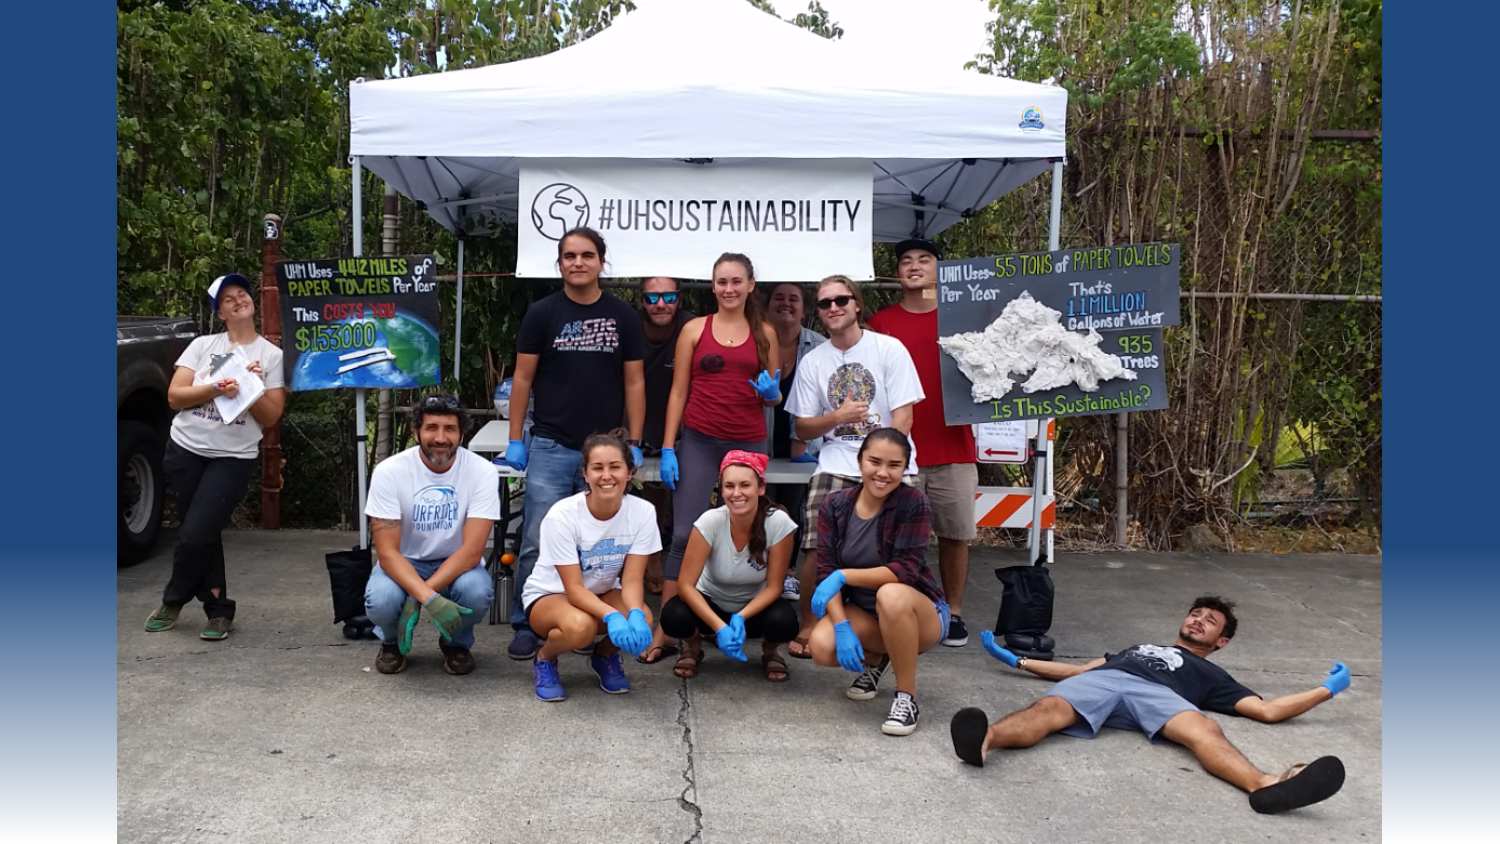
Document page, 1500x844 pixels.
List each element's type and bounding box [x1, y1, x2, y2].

picture [117, 0, 1383, 844]
